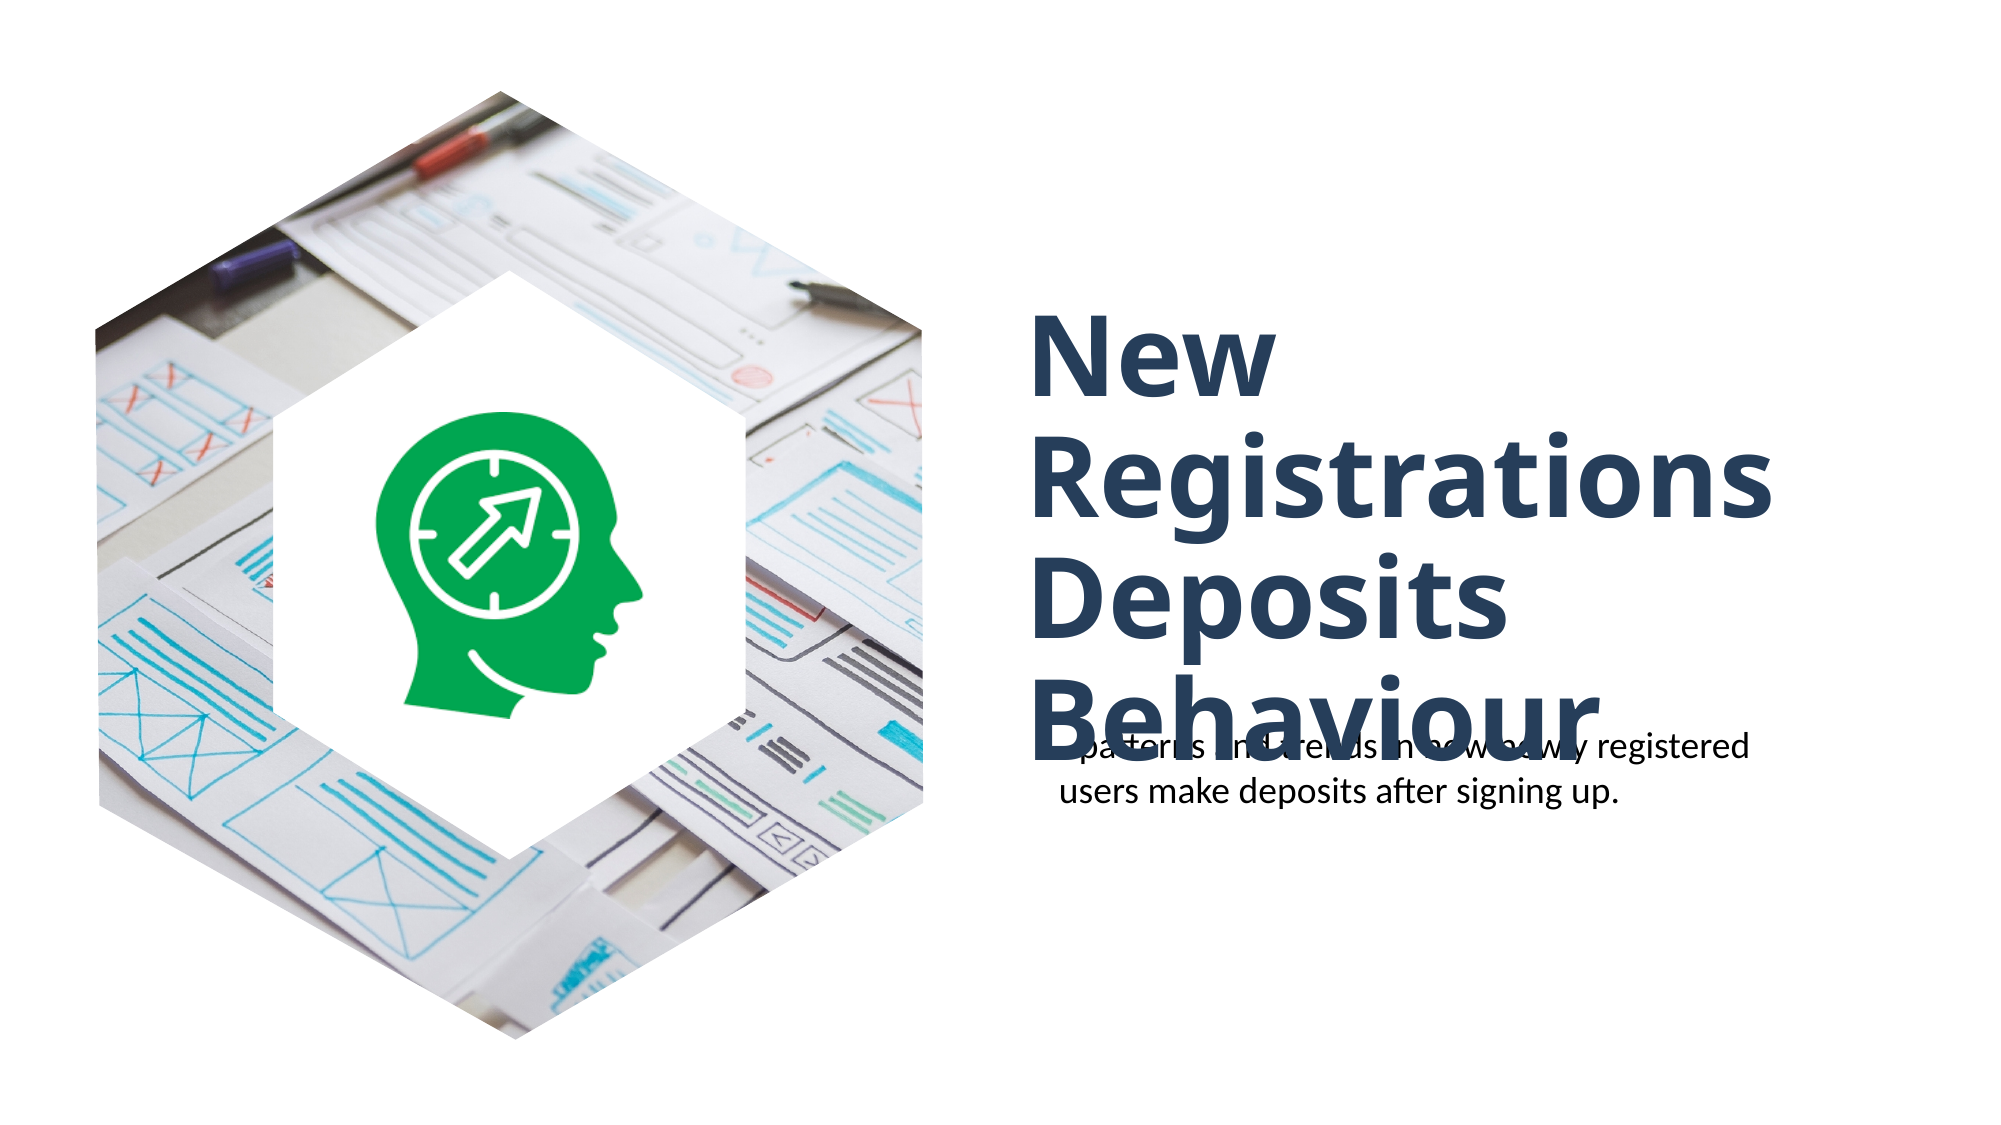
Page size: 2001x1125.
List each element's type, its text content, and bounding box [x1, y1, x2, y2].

text_box New Registrations Deposits Behaviour [1010, 411, 2000, 672]
picture [95, 91, 924, 1040]
text_box - patterns and trends in how newly registered users make deposits after signing up. [1044, 713, 1831, 819]
